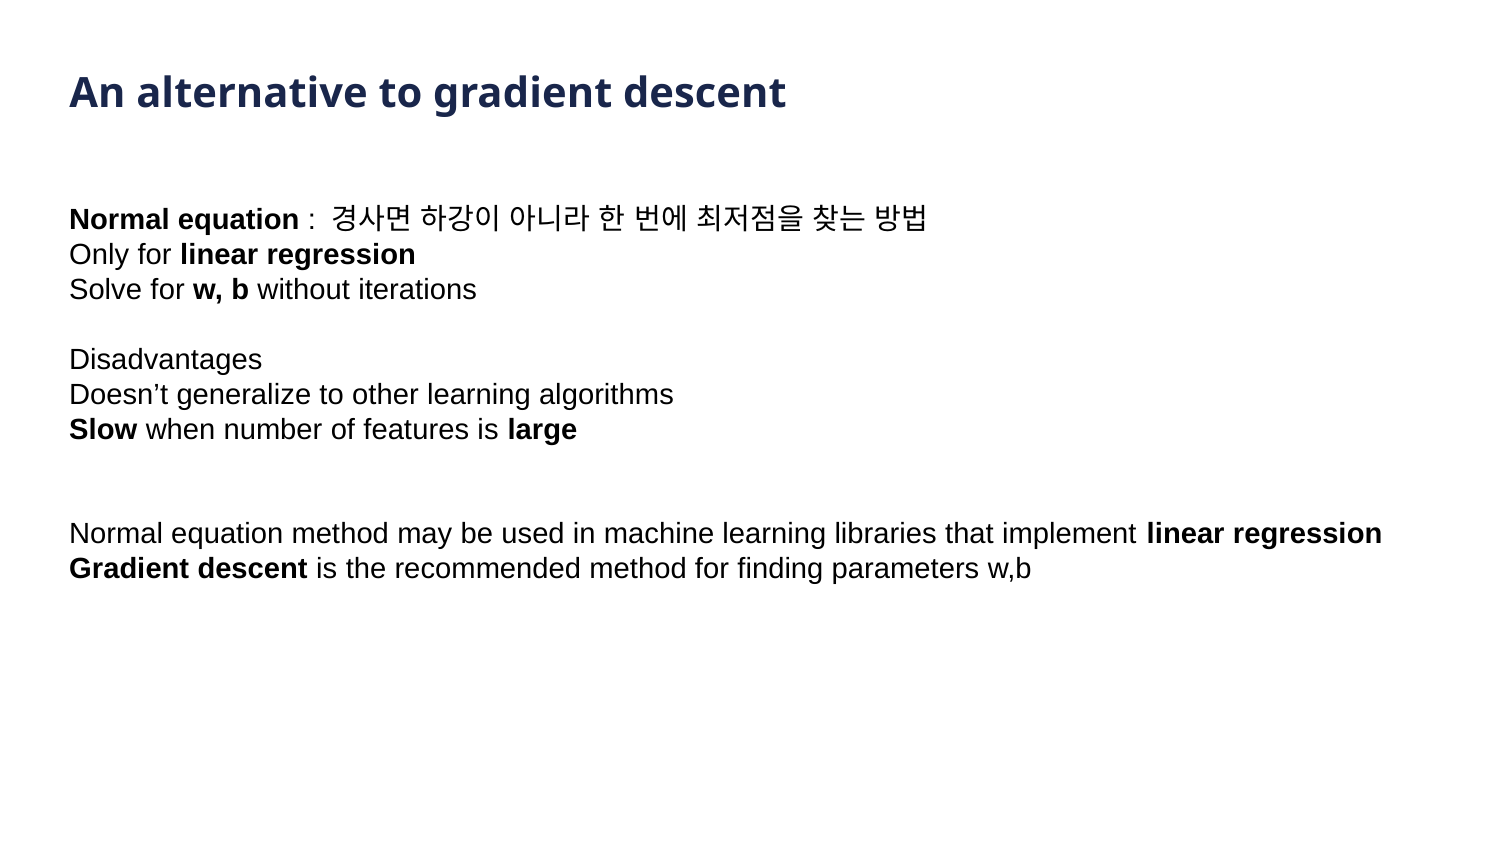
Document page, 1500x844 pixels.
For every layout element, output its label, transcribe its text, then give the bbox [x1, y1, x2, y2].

text_box An alternative to gradient descent [54, 42, 1061, 131]
text_box Normal equation : 경사면 하강이 아니라 한 번에 최저점을 찾는 방법 Only for linear regression Solve for w, b without iterations Disadvantages Doesn’t generalize to other learning algorithms Slow when number of features is large Normal equation method may be used in machine learning libraries that implement linear regression Gradient descent is the recommended method for finding parameters w,b [54, 192, 1413, 593]
